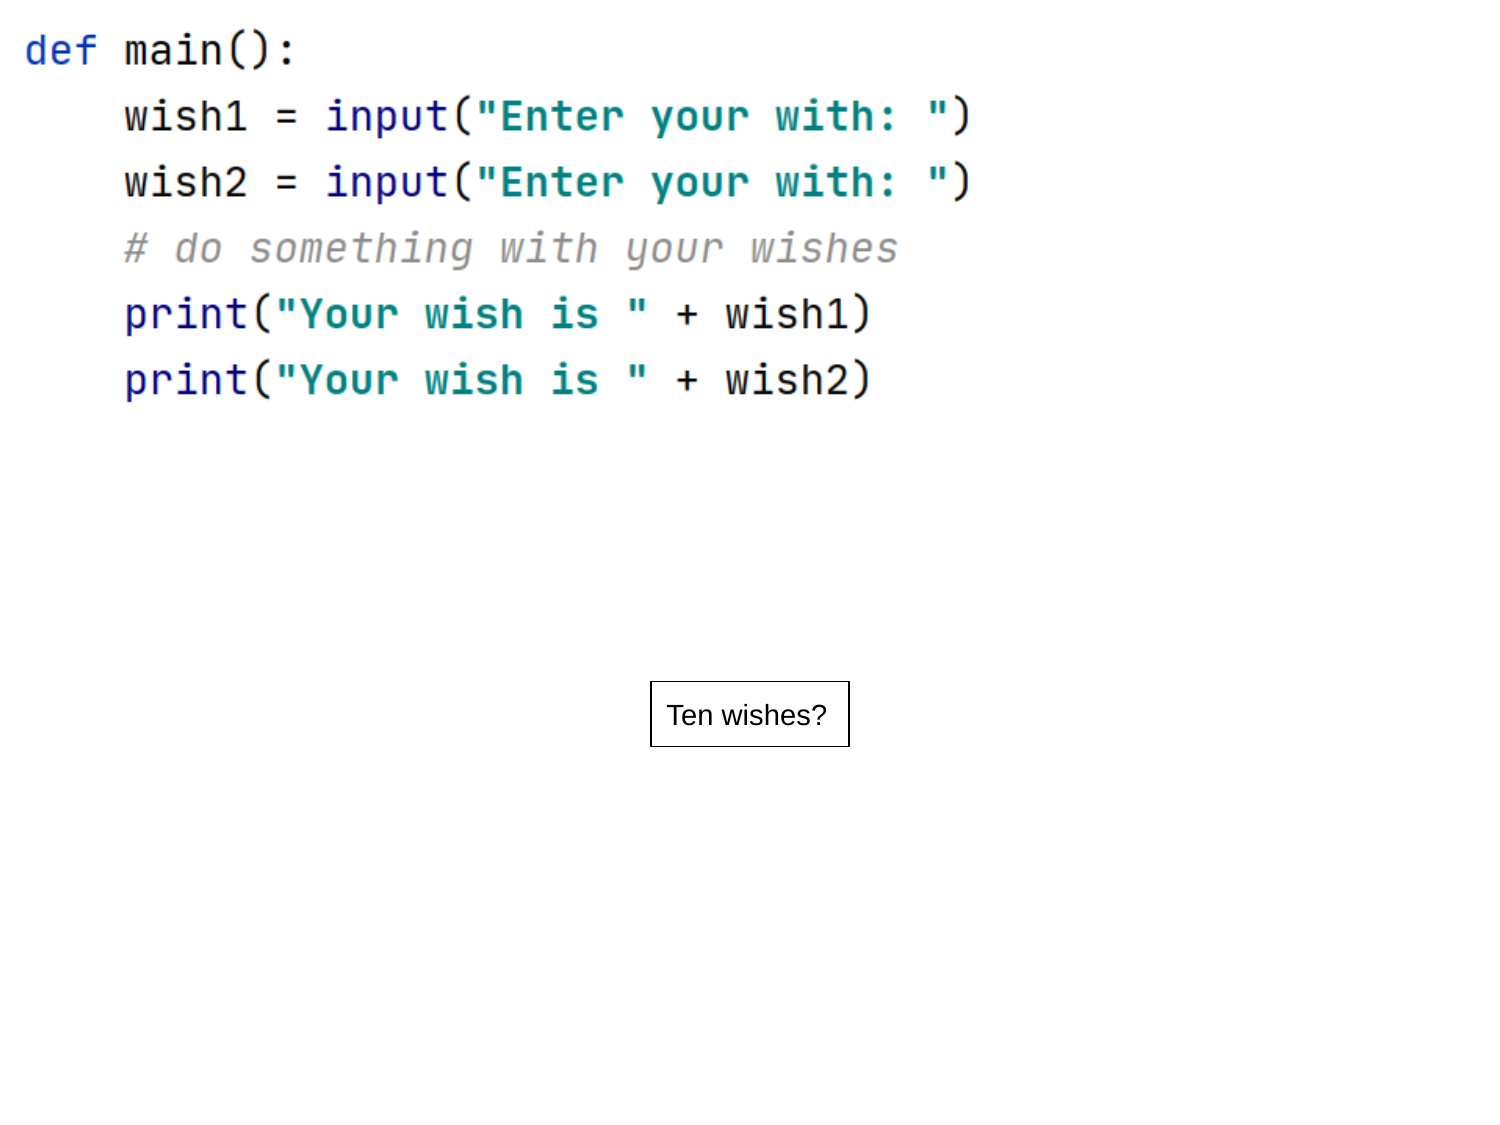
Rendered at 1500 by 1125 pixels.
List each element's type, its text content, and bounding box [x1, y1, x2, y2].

text_box Ten wishes? [651, 681, 849, 747]
picture [24, 24, 993, 418]
